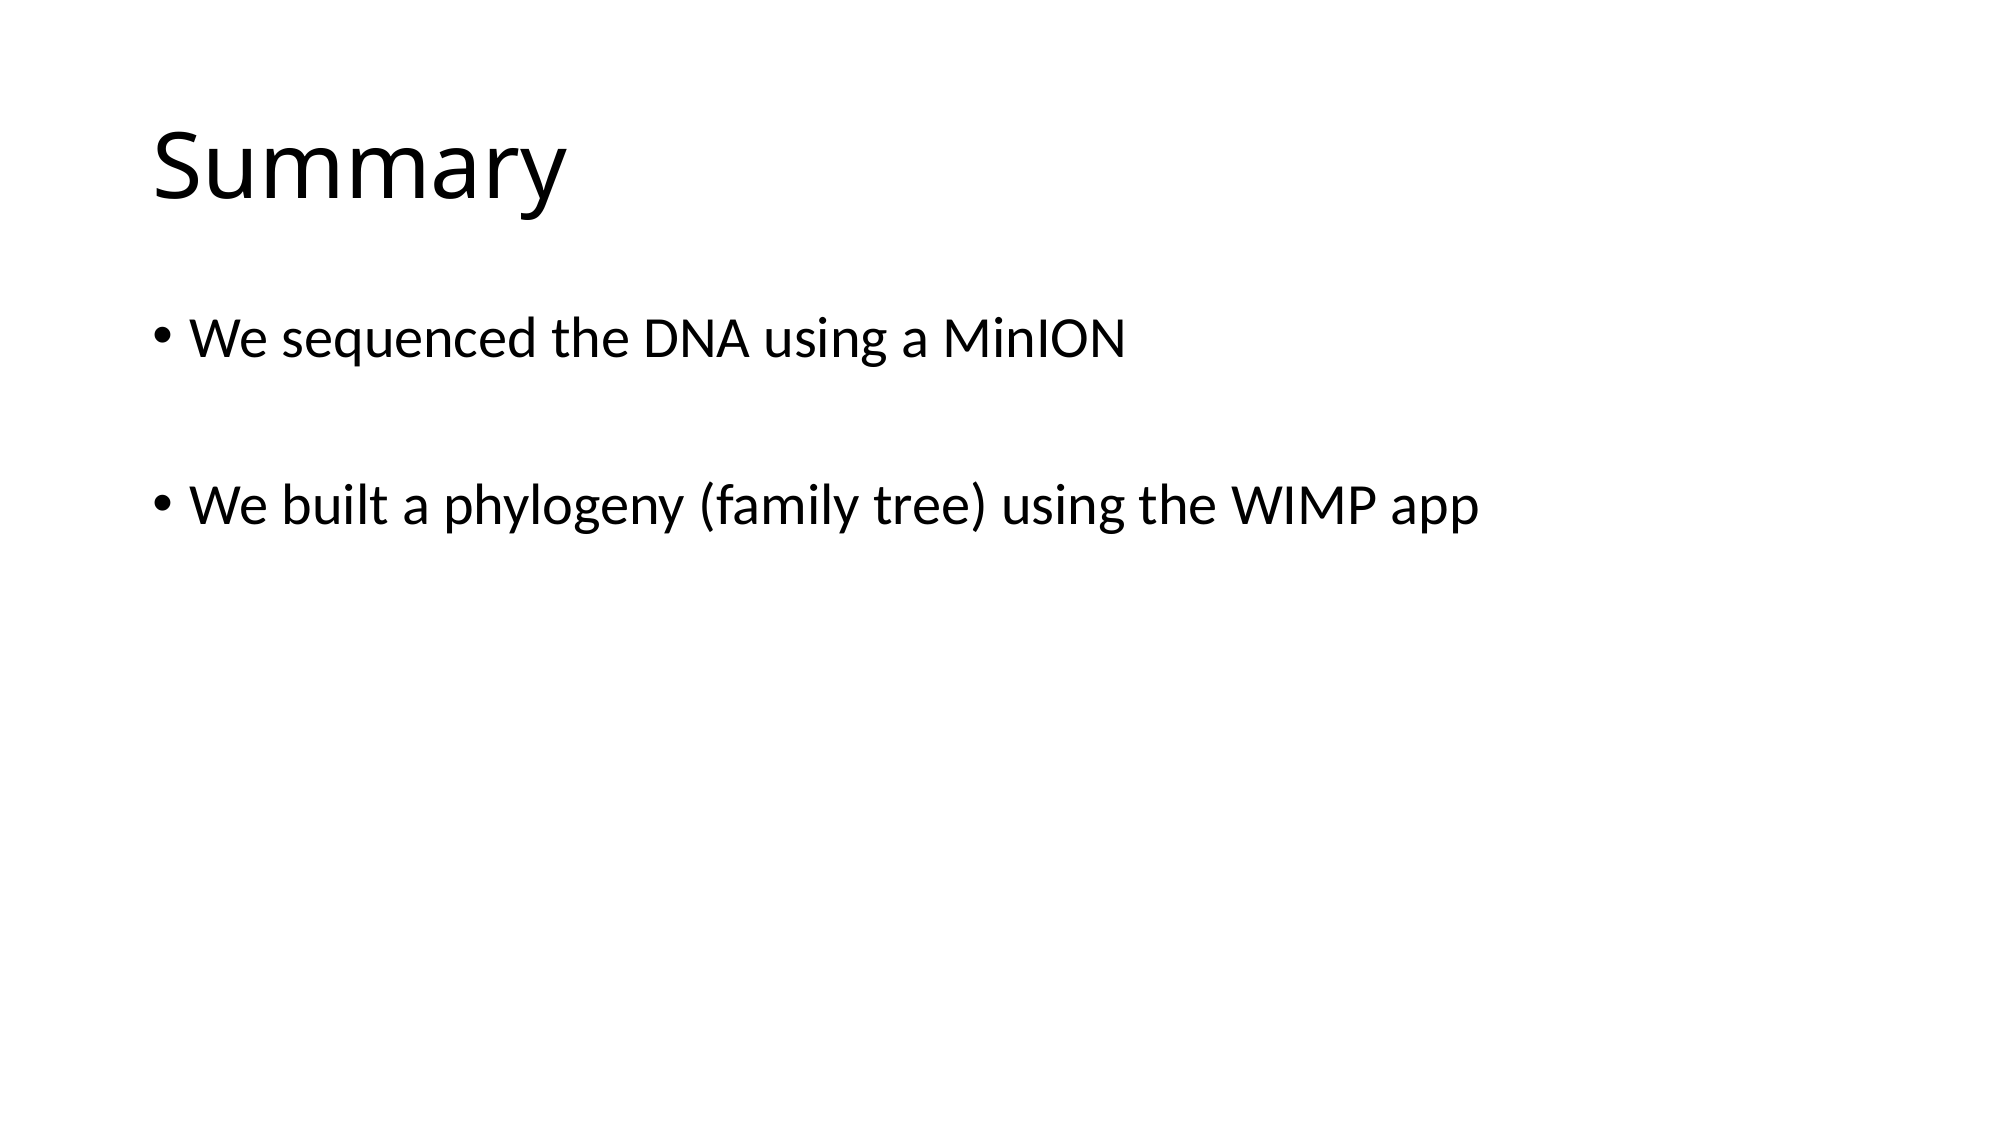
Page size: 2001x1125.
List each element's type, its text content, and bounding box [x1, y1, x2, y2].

title Summary [137, 59, 1863, 278]
list We sequenced the DNA using a MinION We built a phylogeny (family tree) using the WIMP app [137, 299, 1863, 1014]
